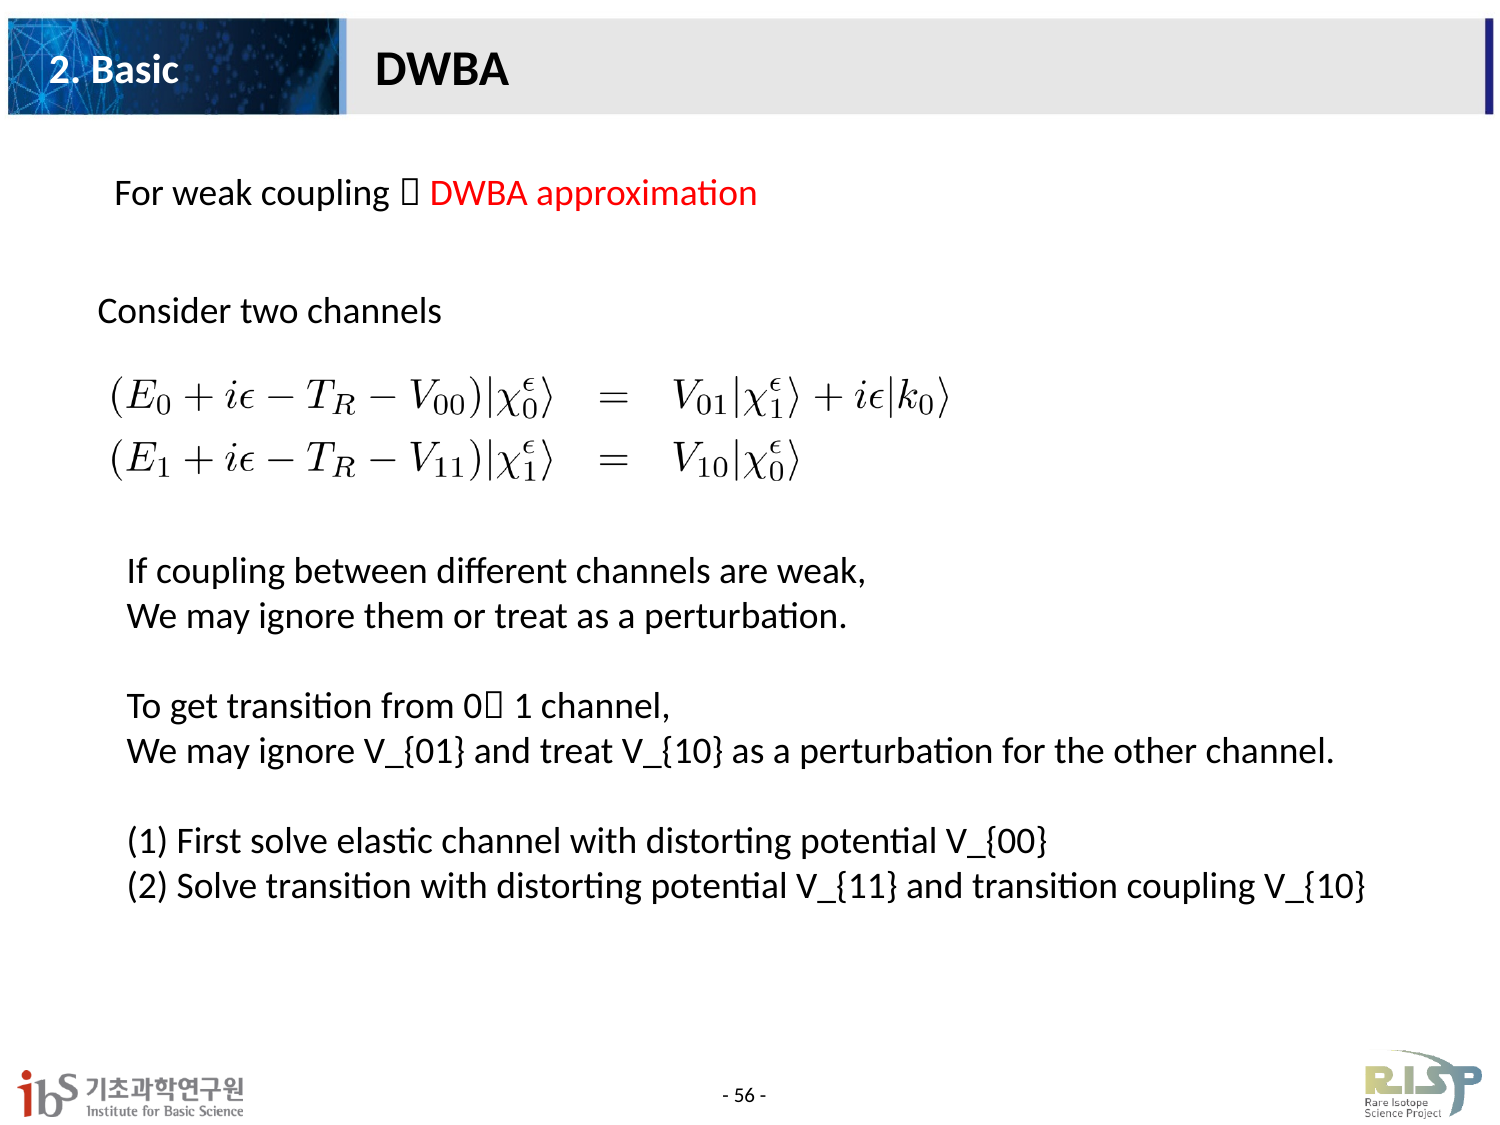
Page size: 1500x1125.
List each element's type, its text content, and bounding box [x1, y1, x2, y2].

picture [112, 376, 948, 481]
text_box If coupling between different channels are weak, We may ignore them or treat as a perturbation. To get transition from 0 1 channel, We may ignore V_{01} and treat V_{10} as a perturbation for the other channel. (1) First solve elastic channel with distorting potential V_{00} (2) Solve transition with distorting potential V_{11} and transition coupling V_{10} [111, 538, 1391, 914]
text_box For weak coupling  DWBA approximation [99, 160, 773, 221]
picture [1364, 1049, 1482, 1119]
picture [17, 1070, 243, 1117]
picture [2, 10, 1500, 130]
text_box Consider two channels [82, 278, 458, 339]
